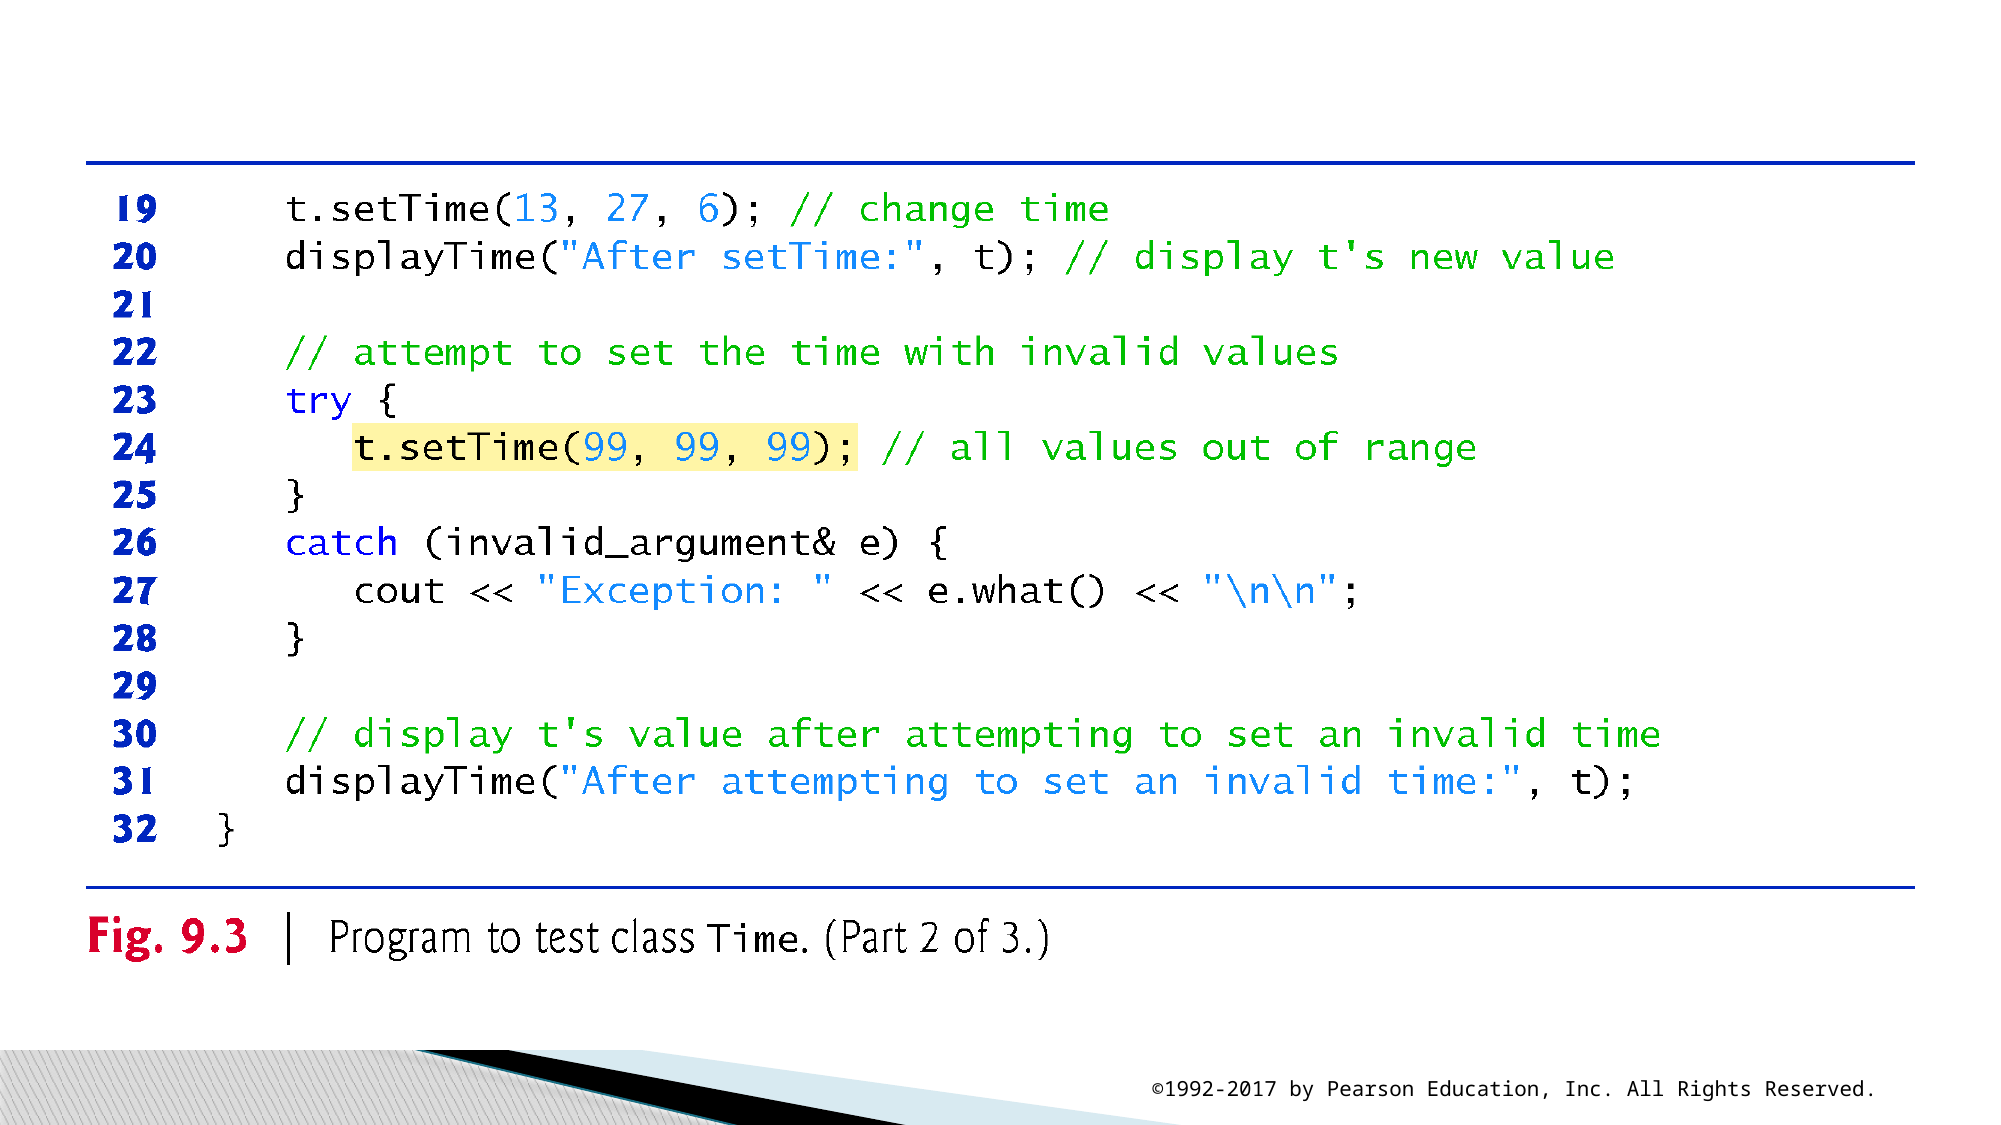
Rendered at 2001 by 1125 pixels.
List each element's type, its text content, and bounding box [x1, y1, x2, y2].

footer ©1992-2017 by Pearson Education, Inc. All Rights Reserved. [866, 1065, 1892, 1112]
picture [0, 75, 2000, 1050]
